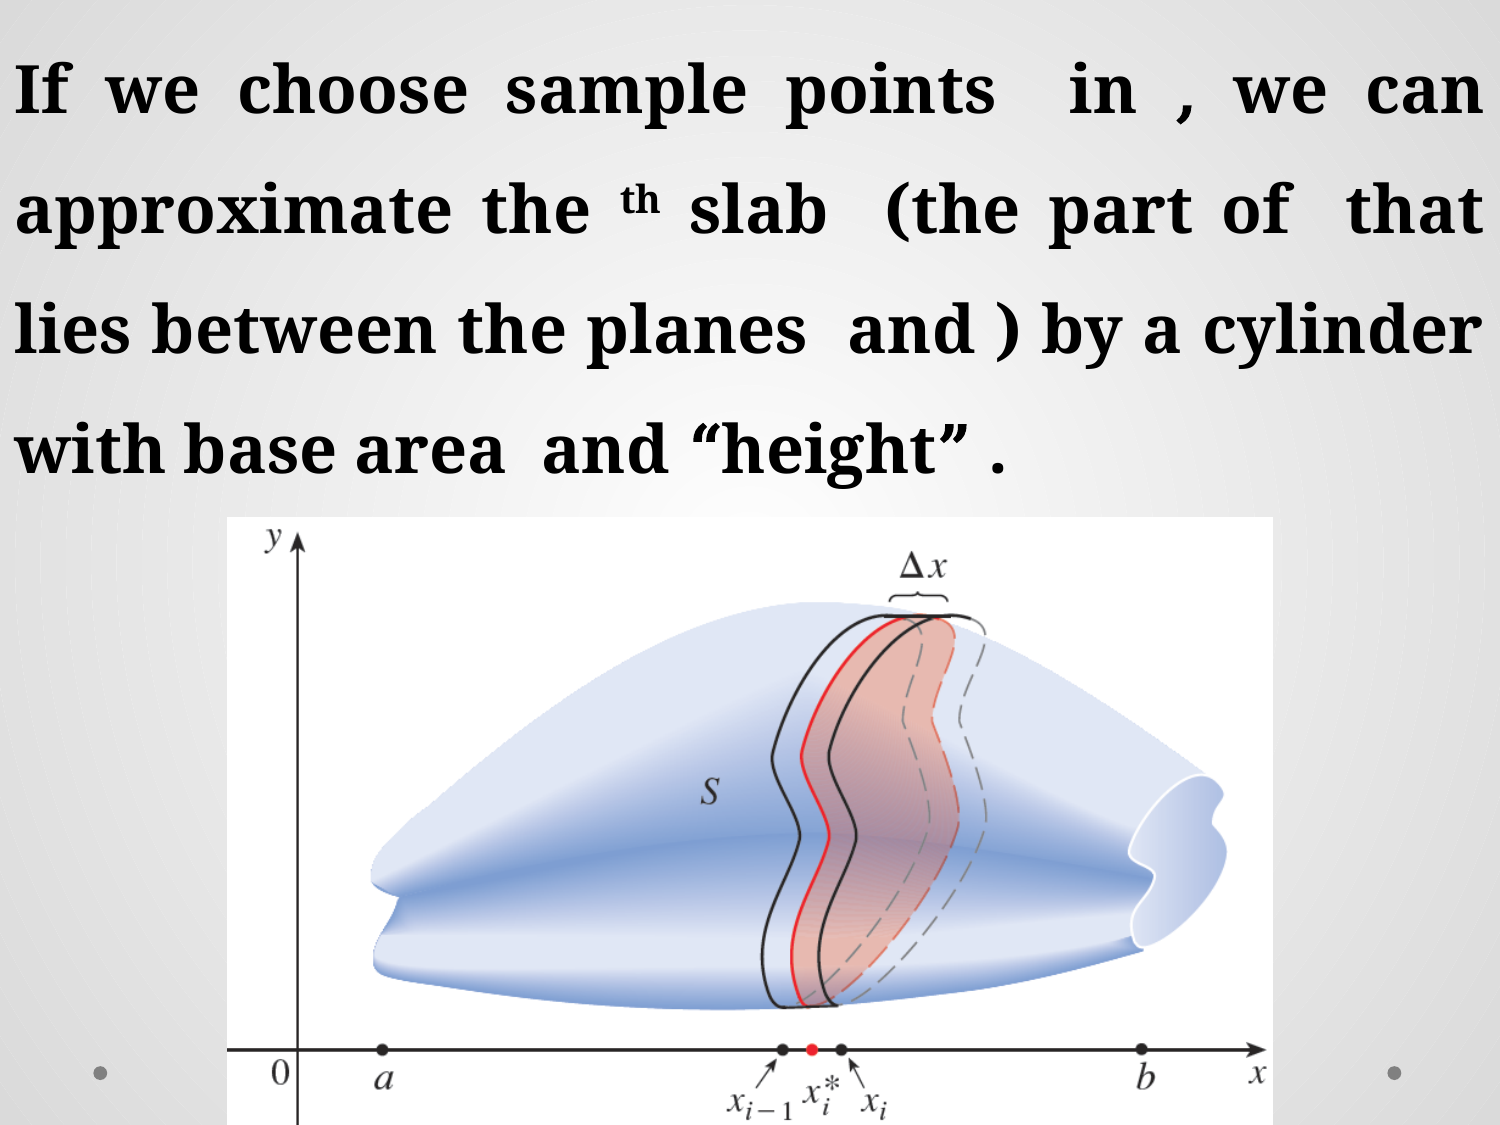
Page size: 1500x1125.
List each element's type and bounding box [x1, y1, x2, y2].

picture [227, 516, 1273, 1125]
